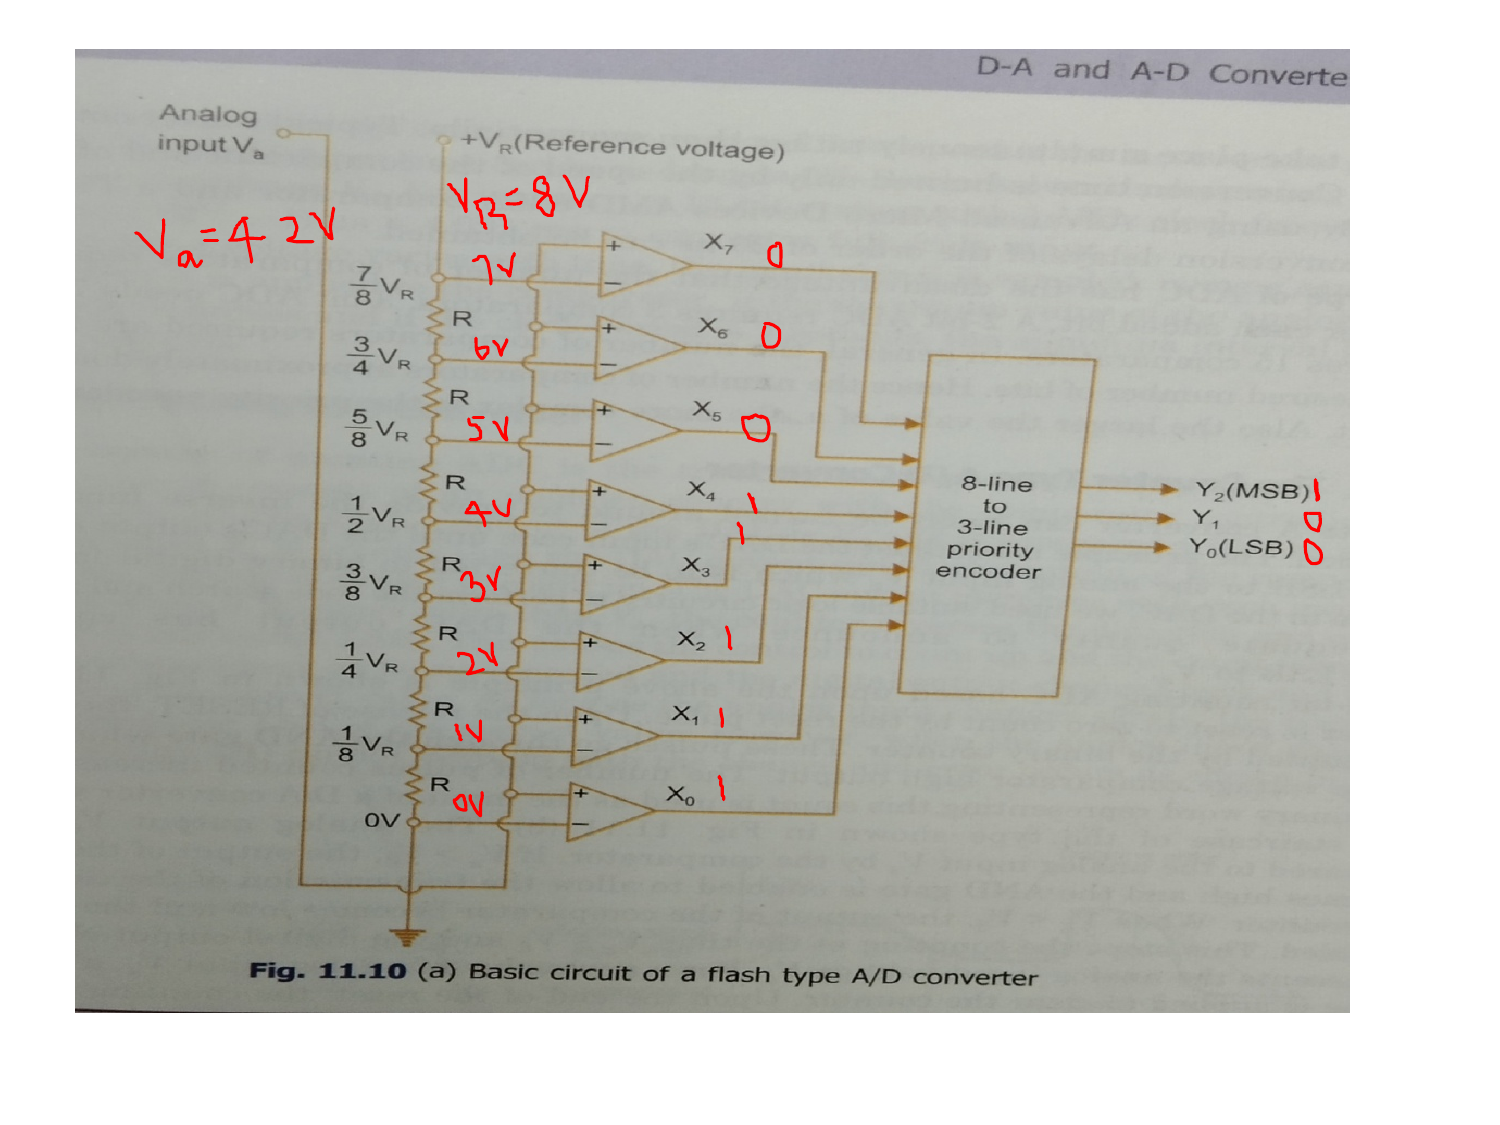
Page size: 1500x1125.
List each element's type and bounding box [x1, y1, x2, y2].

picture [74, 49, 1351, 1013]
